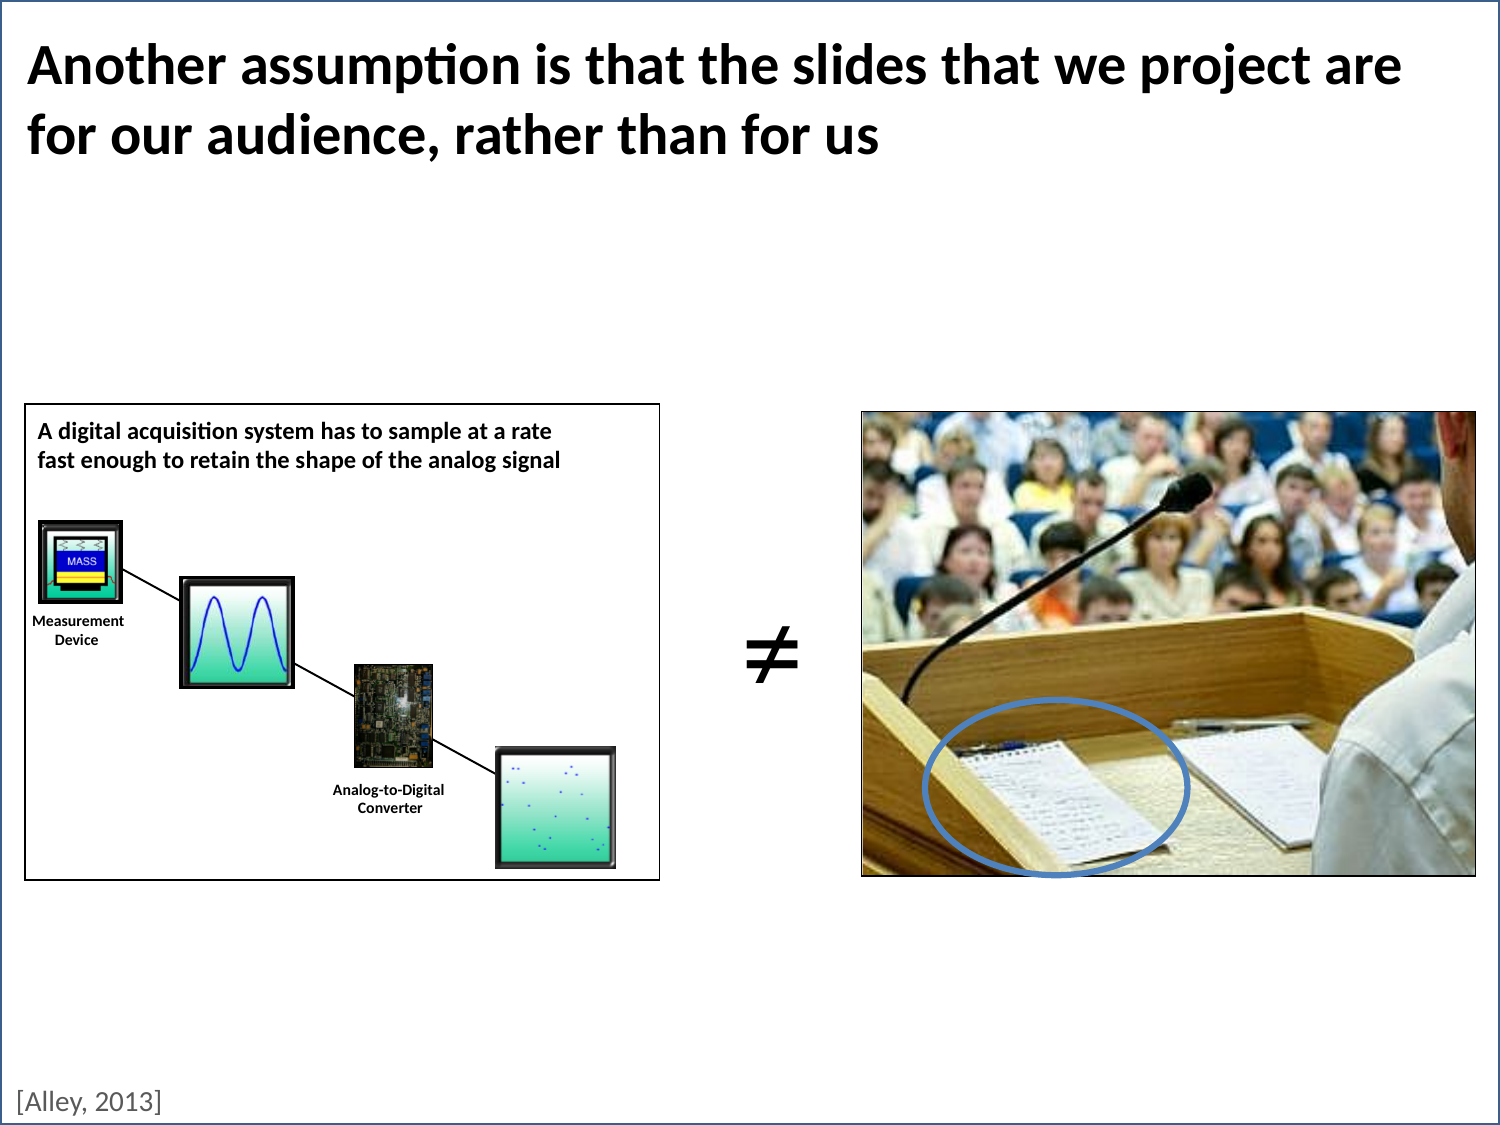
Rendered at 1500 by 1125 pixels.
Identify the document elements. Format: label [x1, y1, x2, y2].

picture [862, 412, 1476, 876]
text_box [0, 0, 1500, 1125]
picture [25, 404, 660, 880]
